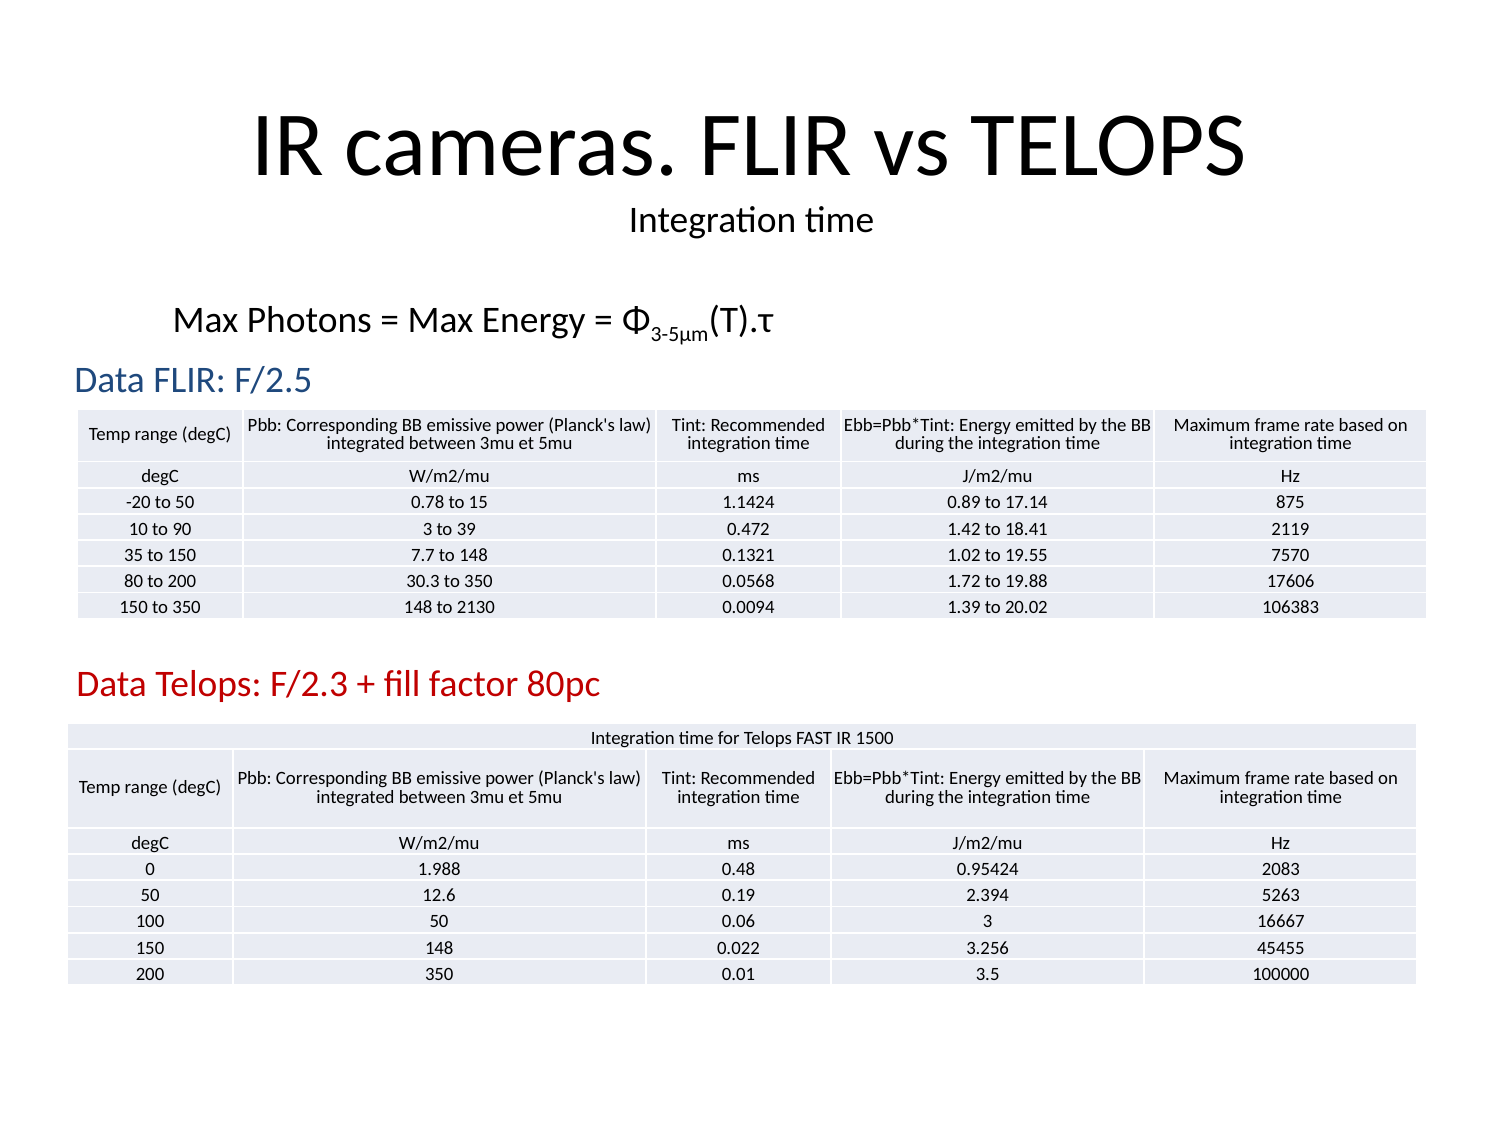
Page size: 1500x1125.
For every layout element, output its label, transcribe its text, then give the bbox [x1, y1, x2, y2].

table_cell Ebb=Pbb*Tint: Energy emitted by the BB during the integration time [832, 750, 1143, 827]
table_cell Pbb: Corresponding BB emissive power (Planck's law) integrated between 3mu et 5mu [234, 750, 645, 827]
table_cell 875 [1155, 489, 1426, 513]
table_cell 148 [234, 934, 645, 958]
text_box Data FLIR: F/2.5 [59, 348, 328, 408]
table_cell 1.42 to 18.41 [842, 515, 1153, 539]
table_cell J/m2/mu [832, 829, 1143, 853]
text_box Max Photons = Max Energy = Φ3-5μm(T).τ [158, 287, 789, 354]
table_cell 0.0094 [657, 593, 840, 618]
table_cell 0.19 [647, 881, 830, 906]
table_cell 3 to 39 [244, 515, 655, 539]
table_cell W/m2/mu [234, 829, 645, 853]
table_header Integration time for Telops FAST IR 1500 [68, 724, 1416, 748]
table_cell 3.256 [832, 934, 1143, 958]
table_cell Maximum frame rate based on integration time [1145, 750, 1416, 827]
table_header Temp range (degC) [78, 410, 242, 461]
table_header Tint: Recommended integration time [657, 410, 840, 461]
table_cell 45455 [1145, 934, 1416, 958]
table_cell 35 to 150 [78, 541, 242, 565]
table_cell 16667 [1145, 907, 1416, 932]
table_cell ms [647, 829, 830, 853]
table_cell ms [657, 462, 840, 487]
table_cell degC [78, 462, 242, 487]
table_cell 0.0568 [657, 567, 840, 592]
table_cell 7.7 to 148 [244, 541, 655, 565]
table_cell 0 [68, 855, 232, 879]
text_box Data Telops: F/2.3 + fill factor 80pc [61, 651, 616, 712]
table_cell 2119 [1155, 515, 1426, 539]
table_header Ebb=Pbb*Tint: Energy emitted by the BB during the integration time [842, 410, 1153, 461]
table_cell 350 [234, 960, 645, 984]
table_cell 0.1321 [657, 541, 840, 565]
table_cell 5263 [1145, 881, 1416, 906]
table_cell J/m2/mu [842, 462, 1153, 487]
table_cell degC [68, 829, 232, 853]
table_header Pbb: Corresponding BB emissive power (Planck's law) integrated between 3mu et 5mu [244, 410, 655, 461]
table_cell 2.394 [832, 881, 1143, 906]
table_cell 0.022 [647, 934, 830, 958]
table_cell 50 [68, 881, 232, 906]
table_cell Tint: Recommended integration time [647, 750, 830, 827]
table_cell 1.1424 [657, 489, 840, 513]
table_cell 0.48 [647, 855, 830, 879]
table_cell 0.01 [647, 960, 830, 984]
table_cell 148 to 2130 [244, 593, 655, 618]
table_cell Hz [1145, 829, 1416, 853]
table_cell 30.3 to 350 [244, 567, 655, 592]
table_cell 0.06 [647, 907, 830, 932]
table_cell 50 [234, 907, 645, 932]
table_cell 7570 [1155, 541, 1426, 565]
table_cell 3.5 [832, 960, 1143, 984]
table_cell -20 to 50 [78, 489, 242, 513]
table_cell 3 [832, 907, 1143, 932]
table_cell 106383 [1155, 593, 1426, 618]
table_cell 0.78 to 15 [244, 489, 655, 513]
table_cell 0.89 to 17.14 [842, 489, 1153, 513]
table_cell 150 [68, 934, 232, 958]
table_cell 1.39 to 20.02 [842, 593, 1153, 618]
title IR cameras. FLIR vs TELOPS [75, 45, 1425, 233]
table_cell 150 to 350 [78, 593, 242, 618]
table_cell 10 to 90 [78, 515, 242, 539]
table_cell 80 to 200 [78, 567, 242, 592]
table_cell 0.472 [657, 515, 840, 539]
table_cell 12.6 [234, 881, 645, 906]
table_cell 200 [68, 960, 232, 984]
table_cell 17606 [1155, 567, 1426, 592]
text_box Integration time [614, 187, 890, 248]
table_header Maximum frame rate based on integration time [1155, 410, 1426, 461]
table_cell 100 [68, 907, 232, 932]
table_cell W/m2/mu [244, 462, 655, 487]
table_cell 1.72 to 19.88 [842, 567, 1153, 592]
table_cell 1.02 to 19.55 [842, 541, 1153, 565]
table_cell 1.988 [234, 855, 645, 879]
table_cell 0.95424 [832, 855, 1143, 879]
table_cell 2083 [1145, 855, 1416, 879]
table_cell 100000 [1145, 960, 1416, 984]
table_cell Hz [1155, 462, 1426, 487]
table_cell Temp range (degC) [68, 750, 232, 827]
